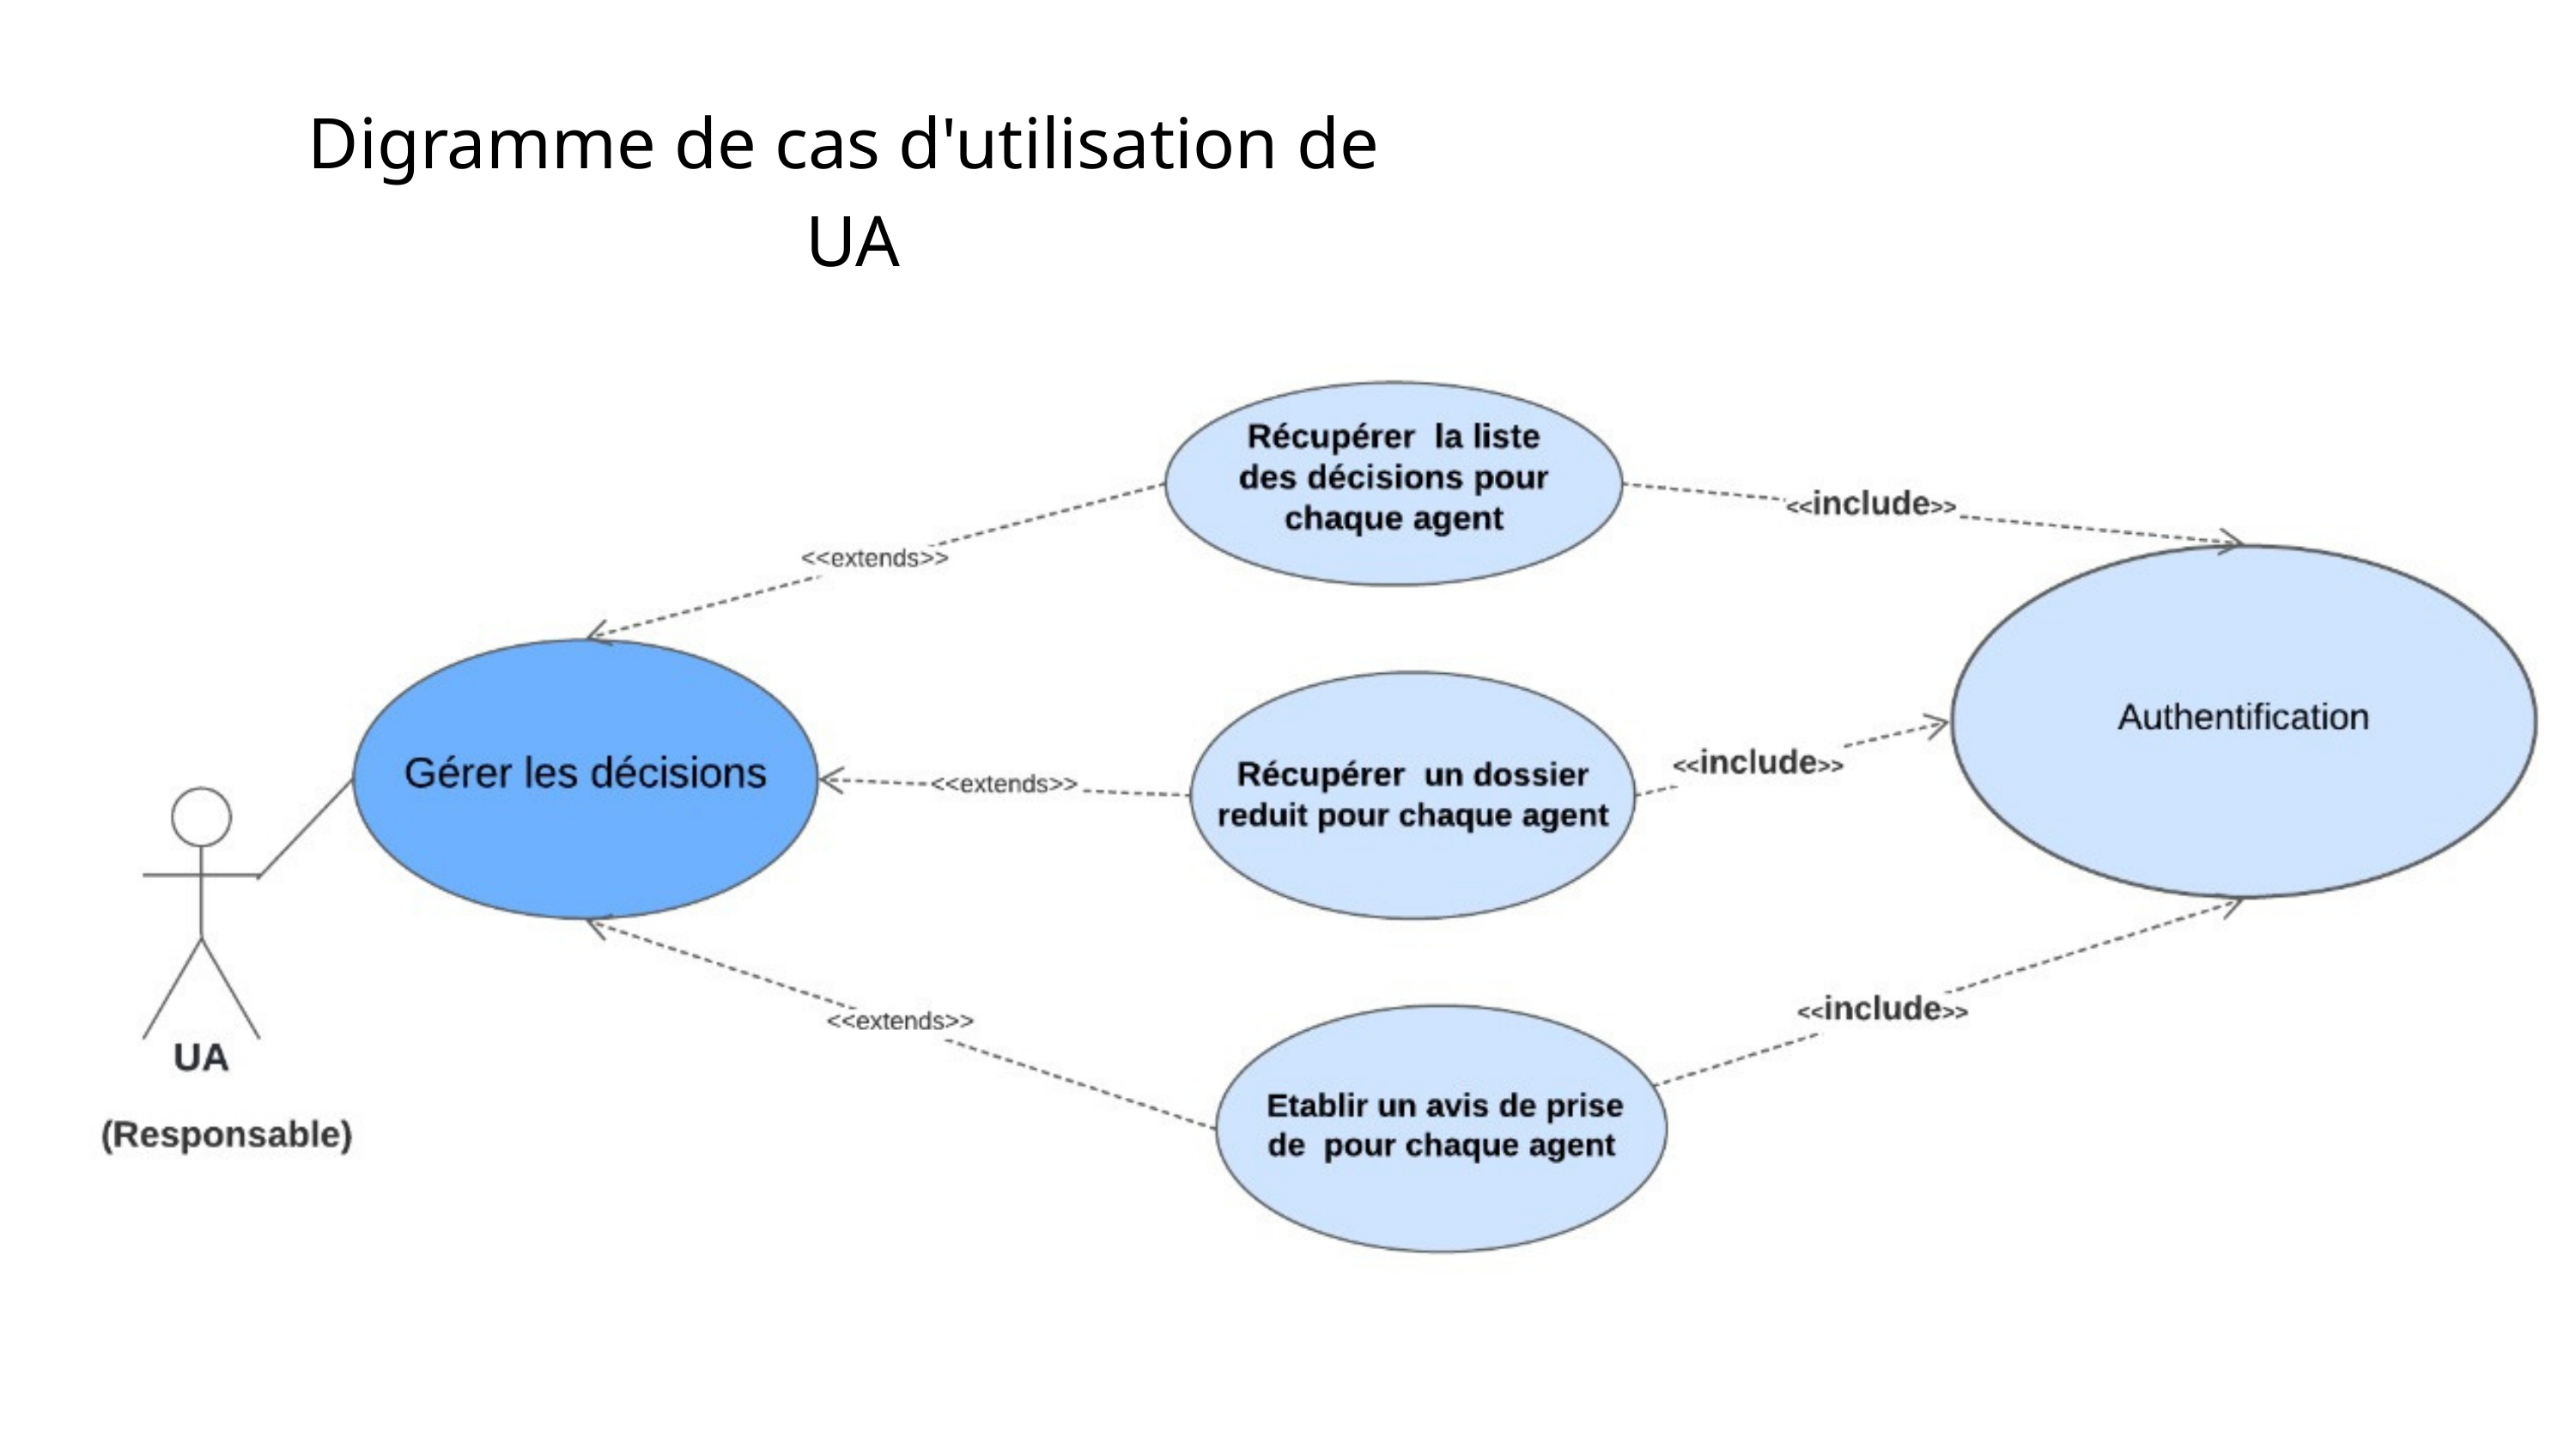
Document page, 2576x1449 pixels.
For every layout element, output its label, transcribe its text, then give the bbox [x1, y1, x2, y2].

picture [33, 332, 2542, 1304]
text_box Digramme de cas d'utilisation de UA [277, 84, 1429, 281]
